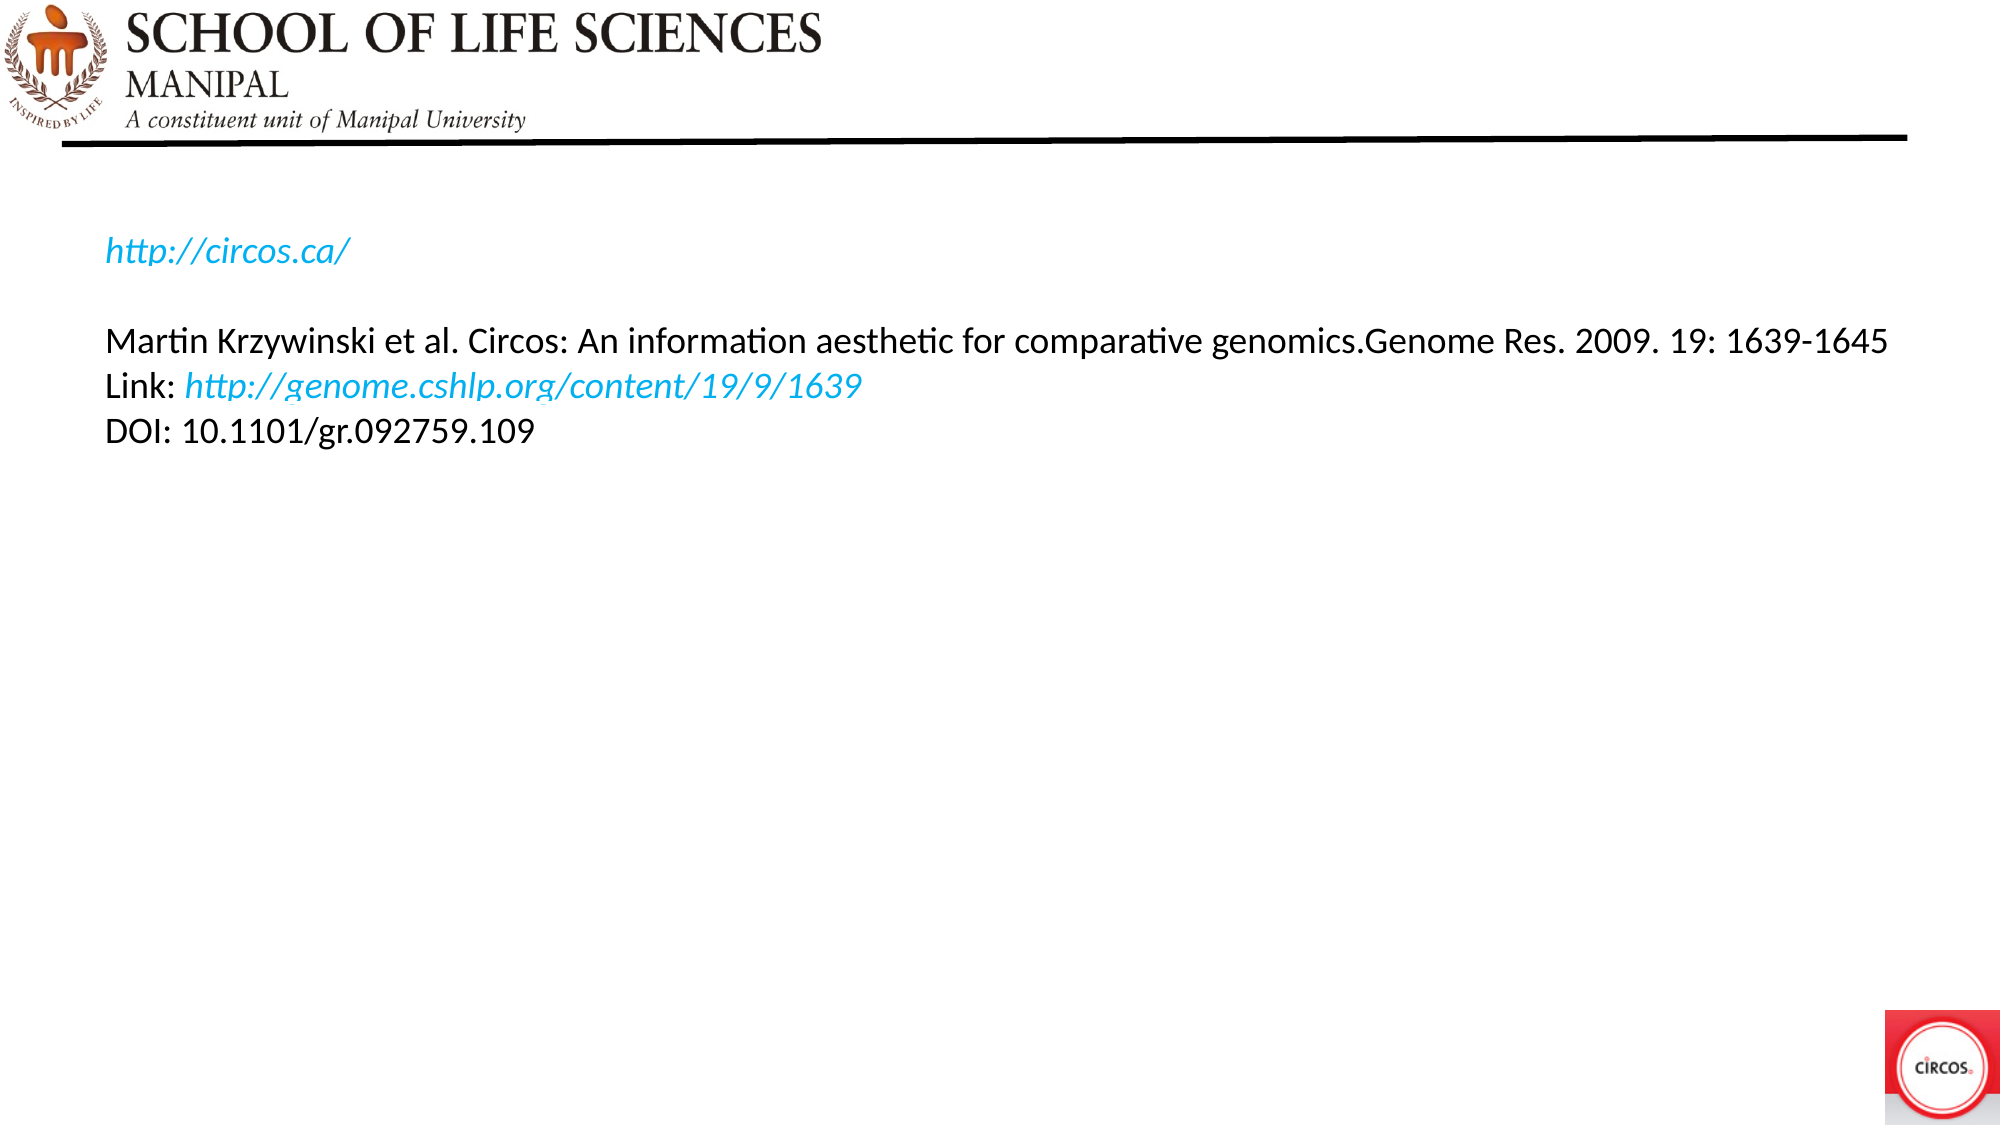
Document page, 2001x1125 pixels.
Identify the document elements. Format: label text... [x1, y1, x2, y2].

picture [4, 4, 821, 133]
text_box http://circos.ca/ Martin Krzywinski et al. Circos: An information aesthetic for comparative genomics.Genome Res. 2009. 19: 1639-1645 Link: http://genome.cshlp.org/content/19/9/1639 DOI: 10.1101/gr.092759.109 [90, 218, 1910, 504]
picture [1885, 1010, 2000, 1125]
